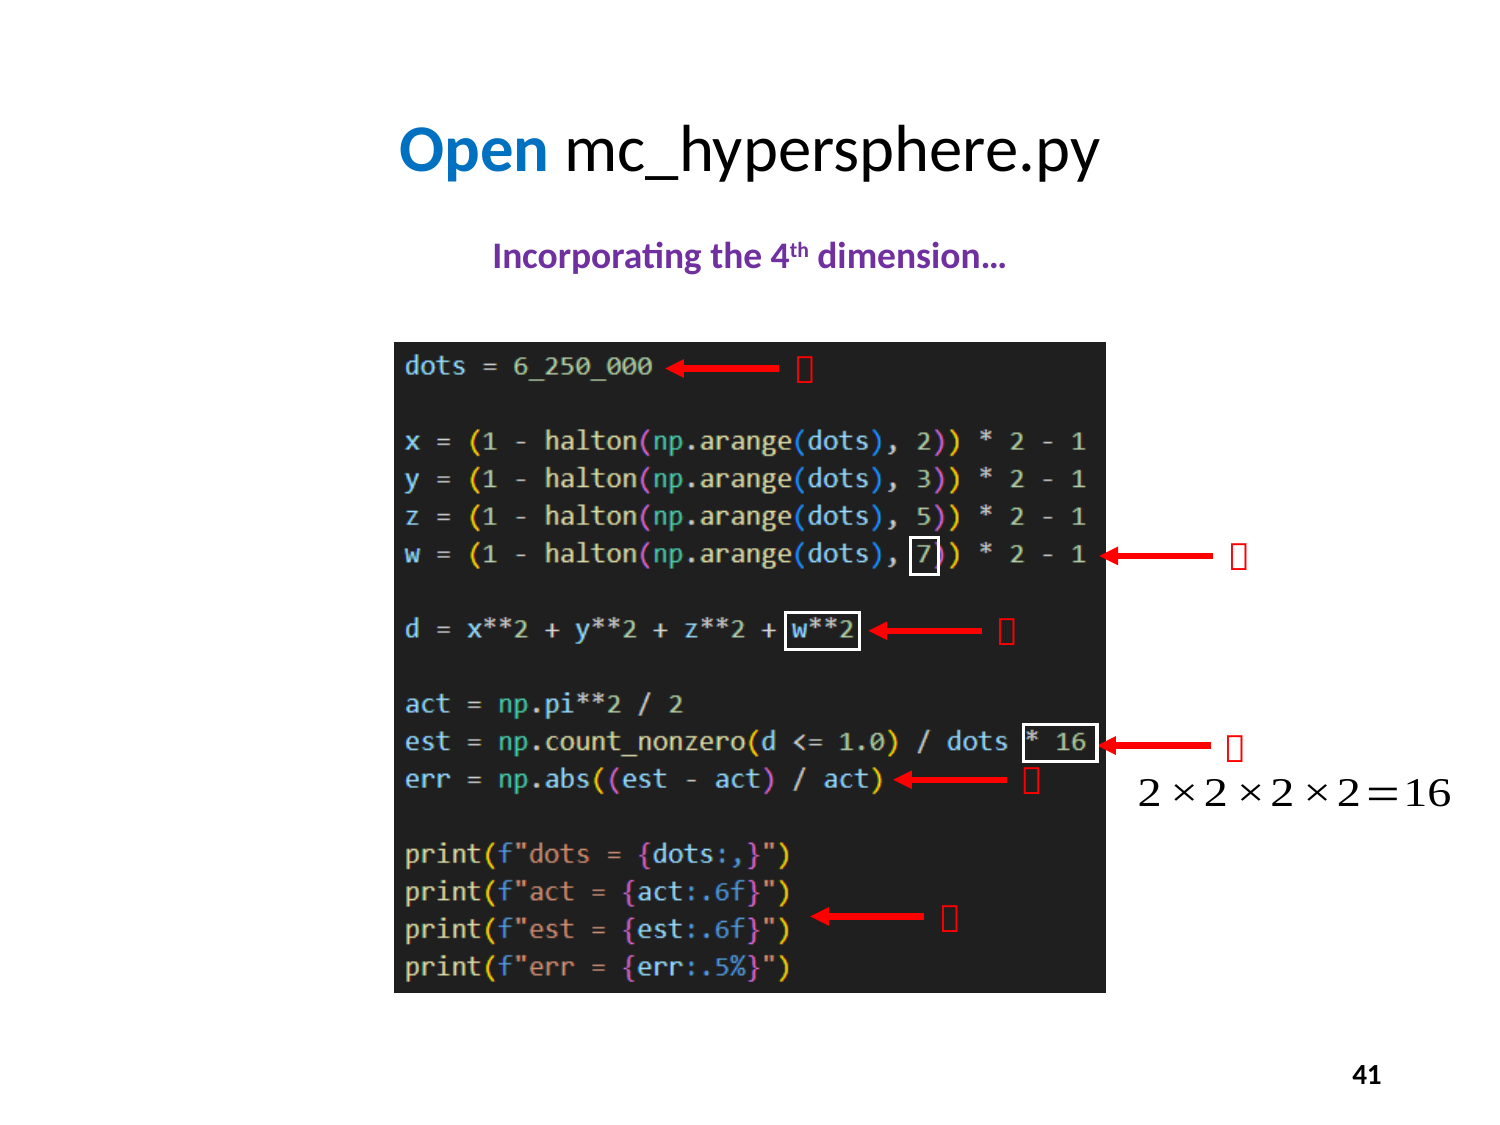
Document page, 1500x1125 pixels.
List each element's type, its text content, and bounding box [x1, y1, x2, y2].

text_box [868, 600, 1044, 661]
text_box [665, 338, 842, 399]
slide_number 41 [1059, 1042, 1397, 1103]
title Open mc_hypersphere.py [103, 59, 1397, 241]
picture [394, 342, 1106, 993]
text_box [893, 749, 1069, 811]
text_box Incorporating the 4th dimension… [392, 223, 1108, 284]
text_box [1097, 717, 1272, 778]
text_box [810, 888, 987, 949]
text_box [1099, 525, 1276, 587]
